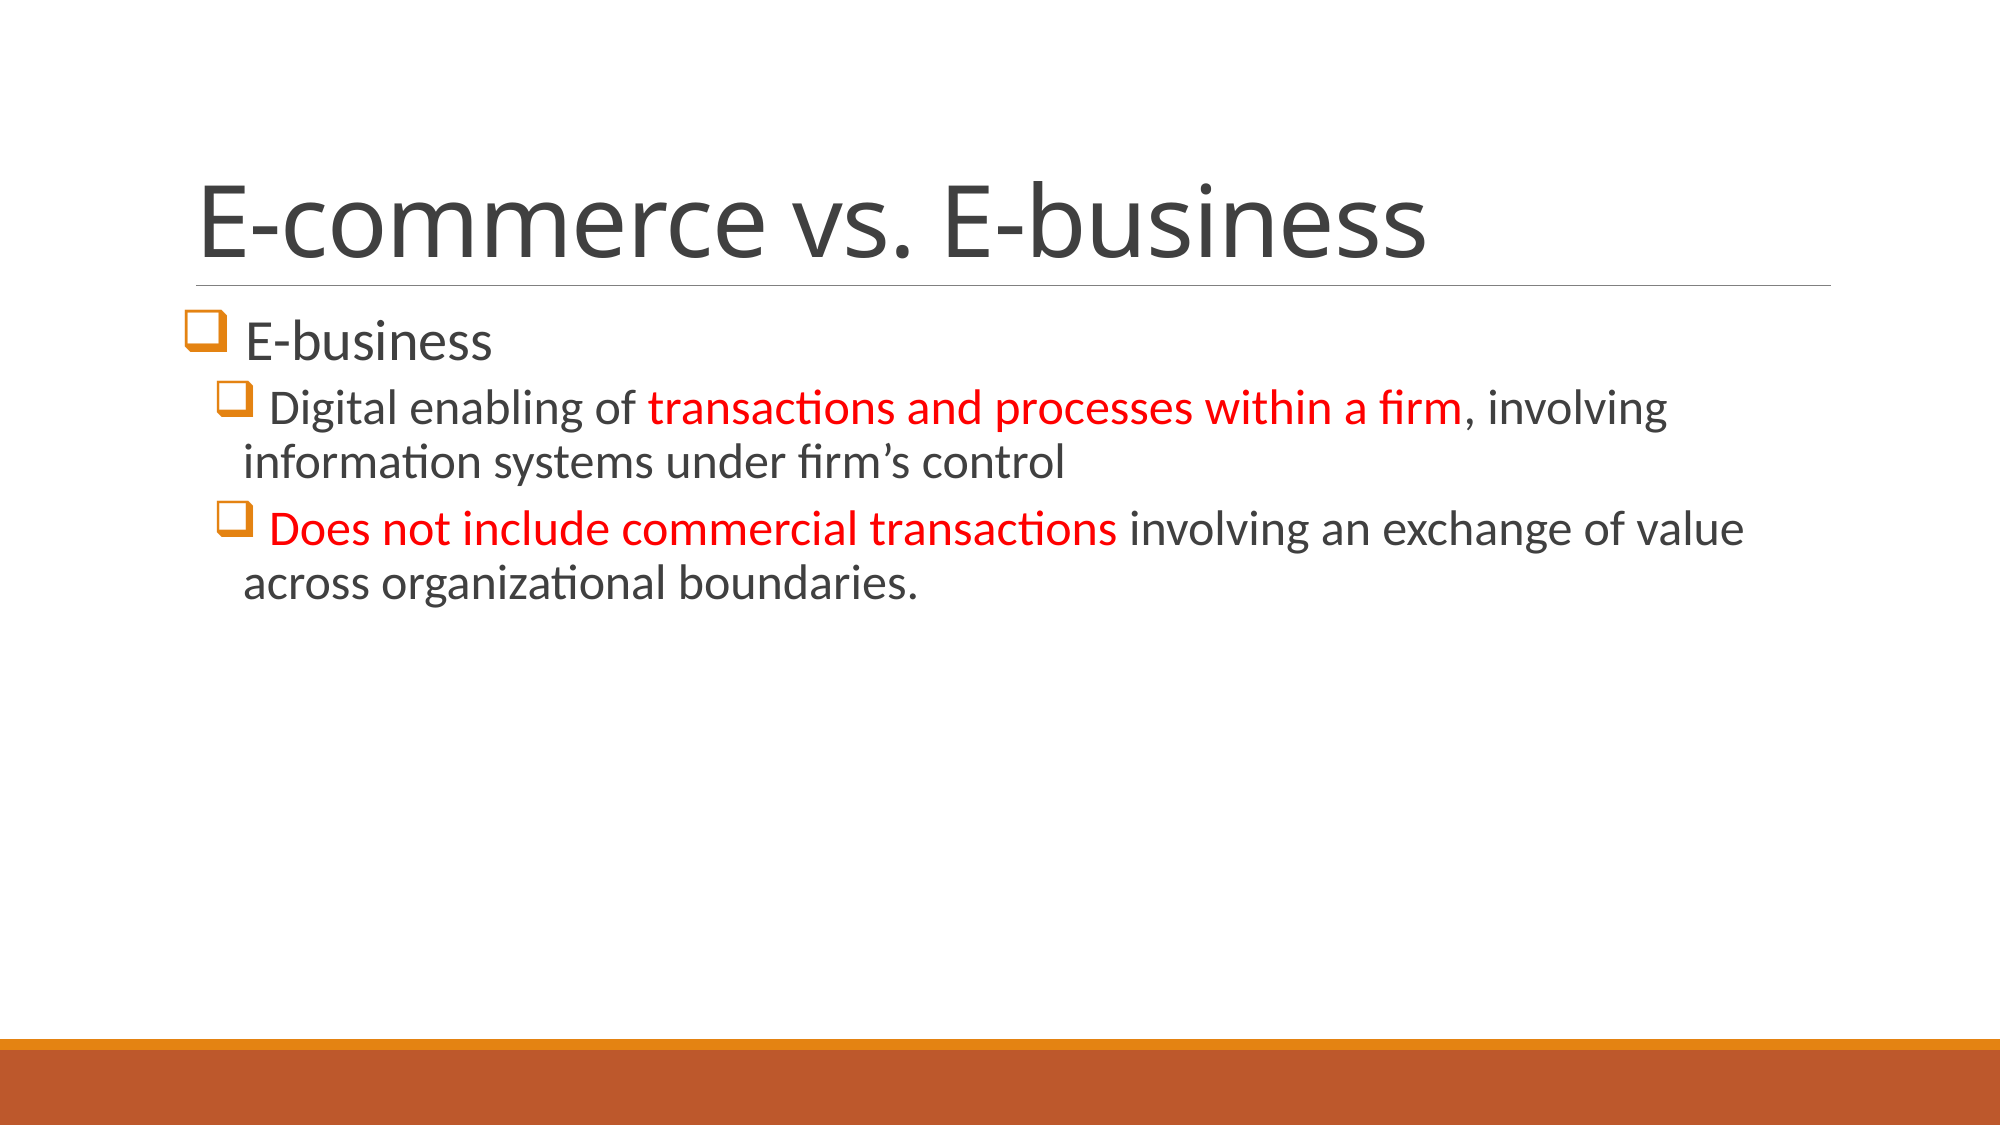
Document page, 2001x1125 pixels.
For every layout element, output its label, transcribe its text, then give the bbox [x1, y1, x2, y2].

list E-business Digital enabling of transactions and processes within a firm, involving information systems under firm’s control Does not include commercial transactions involving an exchange of value across organizational boundaries. [180, 302, 1830, 963]
title E-commerce vs. E-business [180, 47, 1830, 285]
